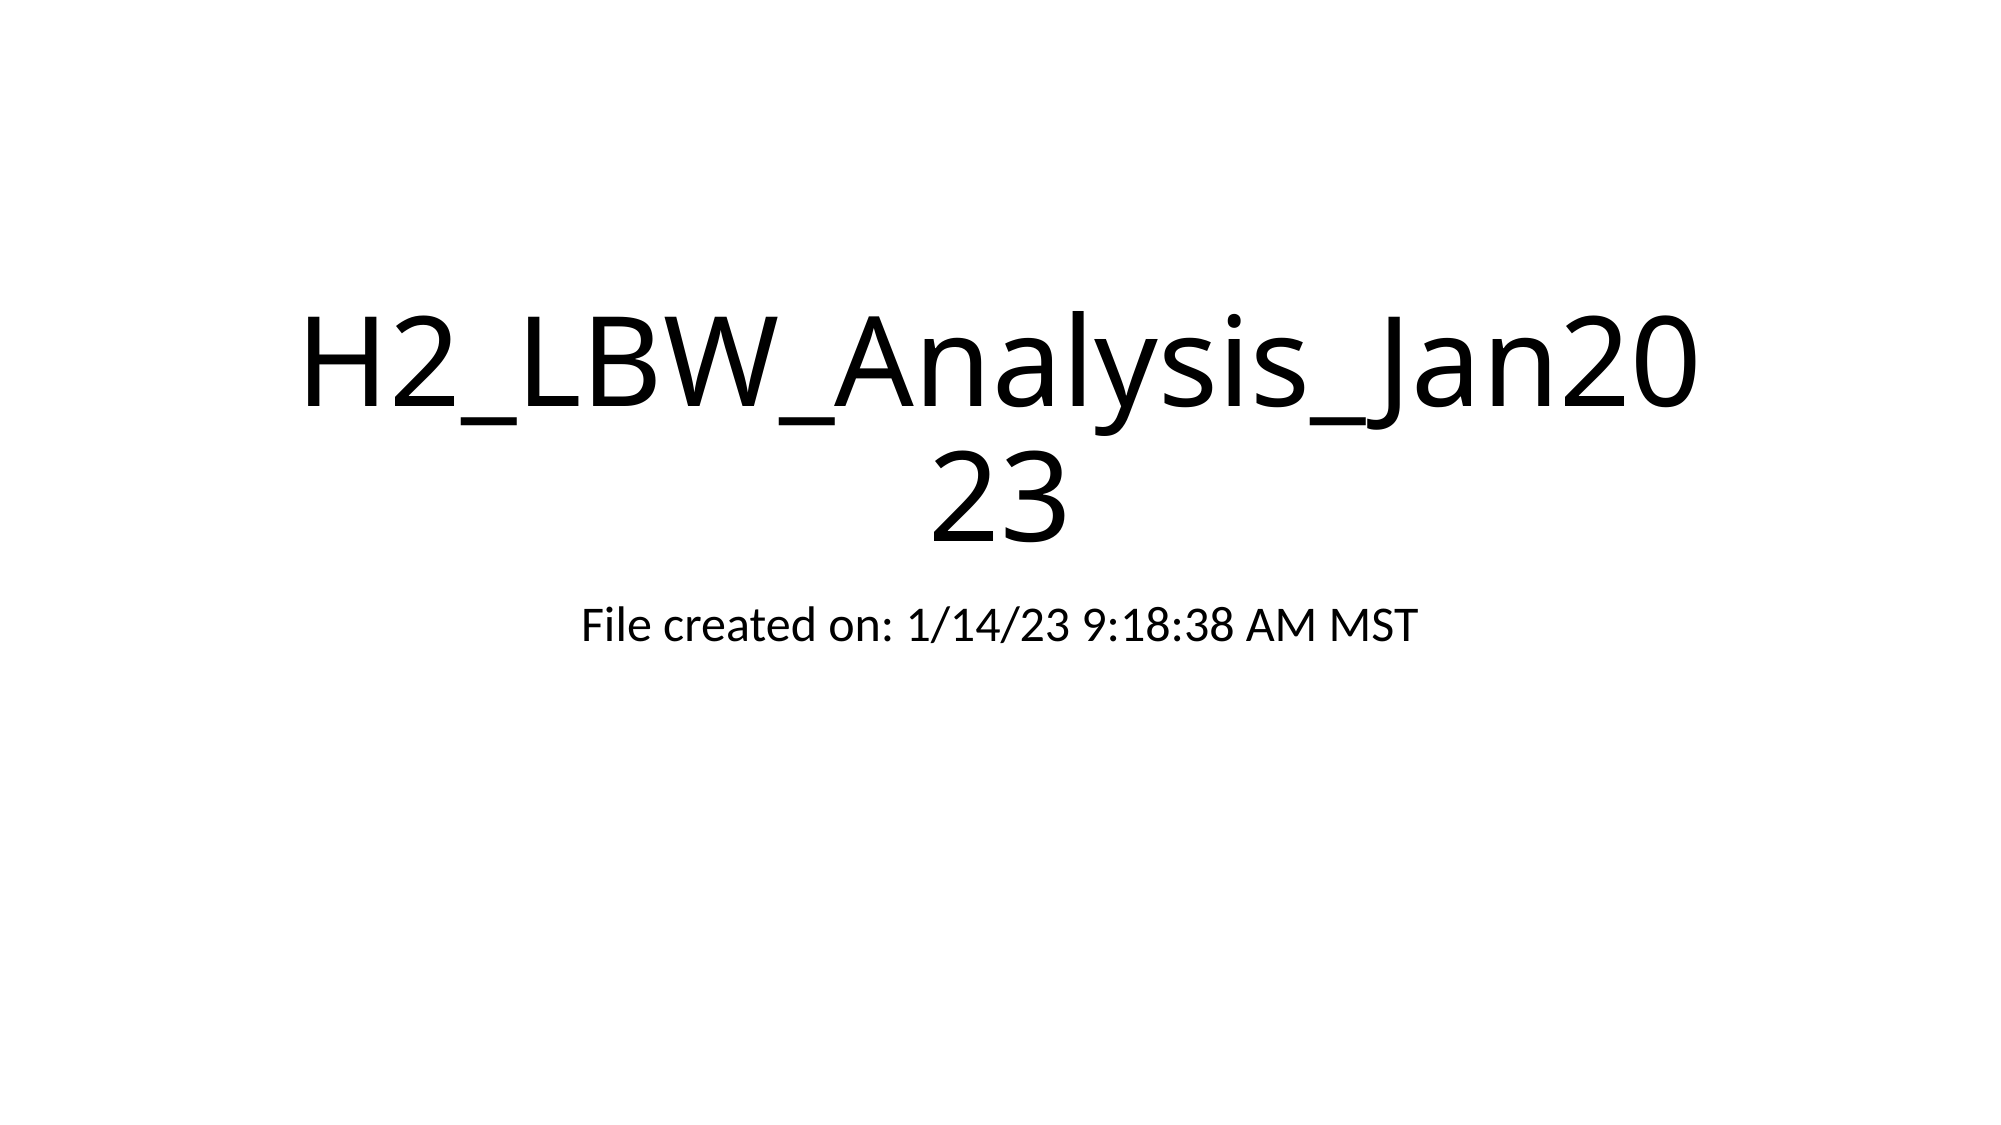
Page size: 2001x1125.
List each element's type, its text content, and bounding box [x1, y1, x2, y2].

title H2_LBW_Analysis_Jan2023 [249, 184, 1750, 576]
subtitle File created on: 1/14/23 9:18:38 AM MST [249, 590, 1750, 863]
